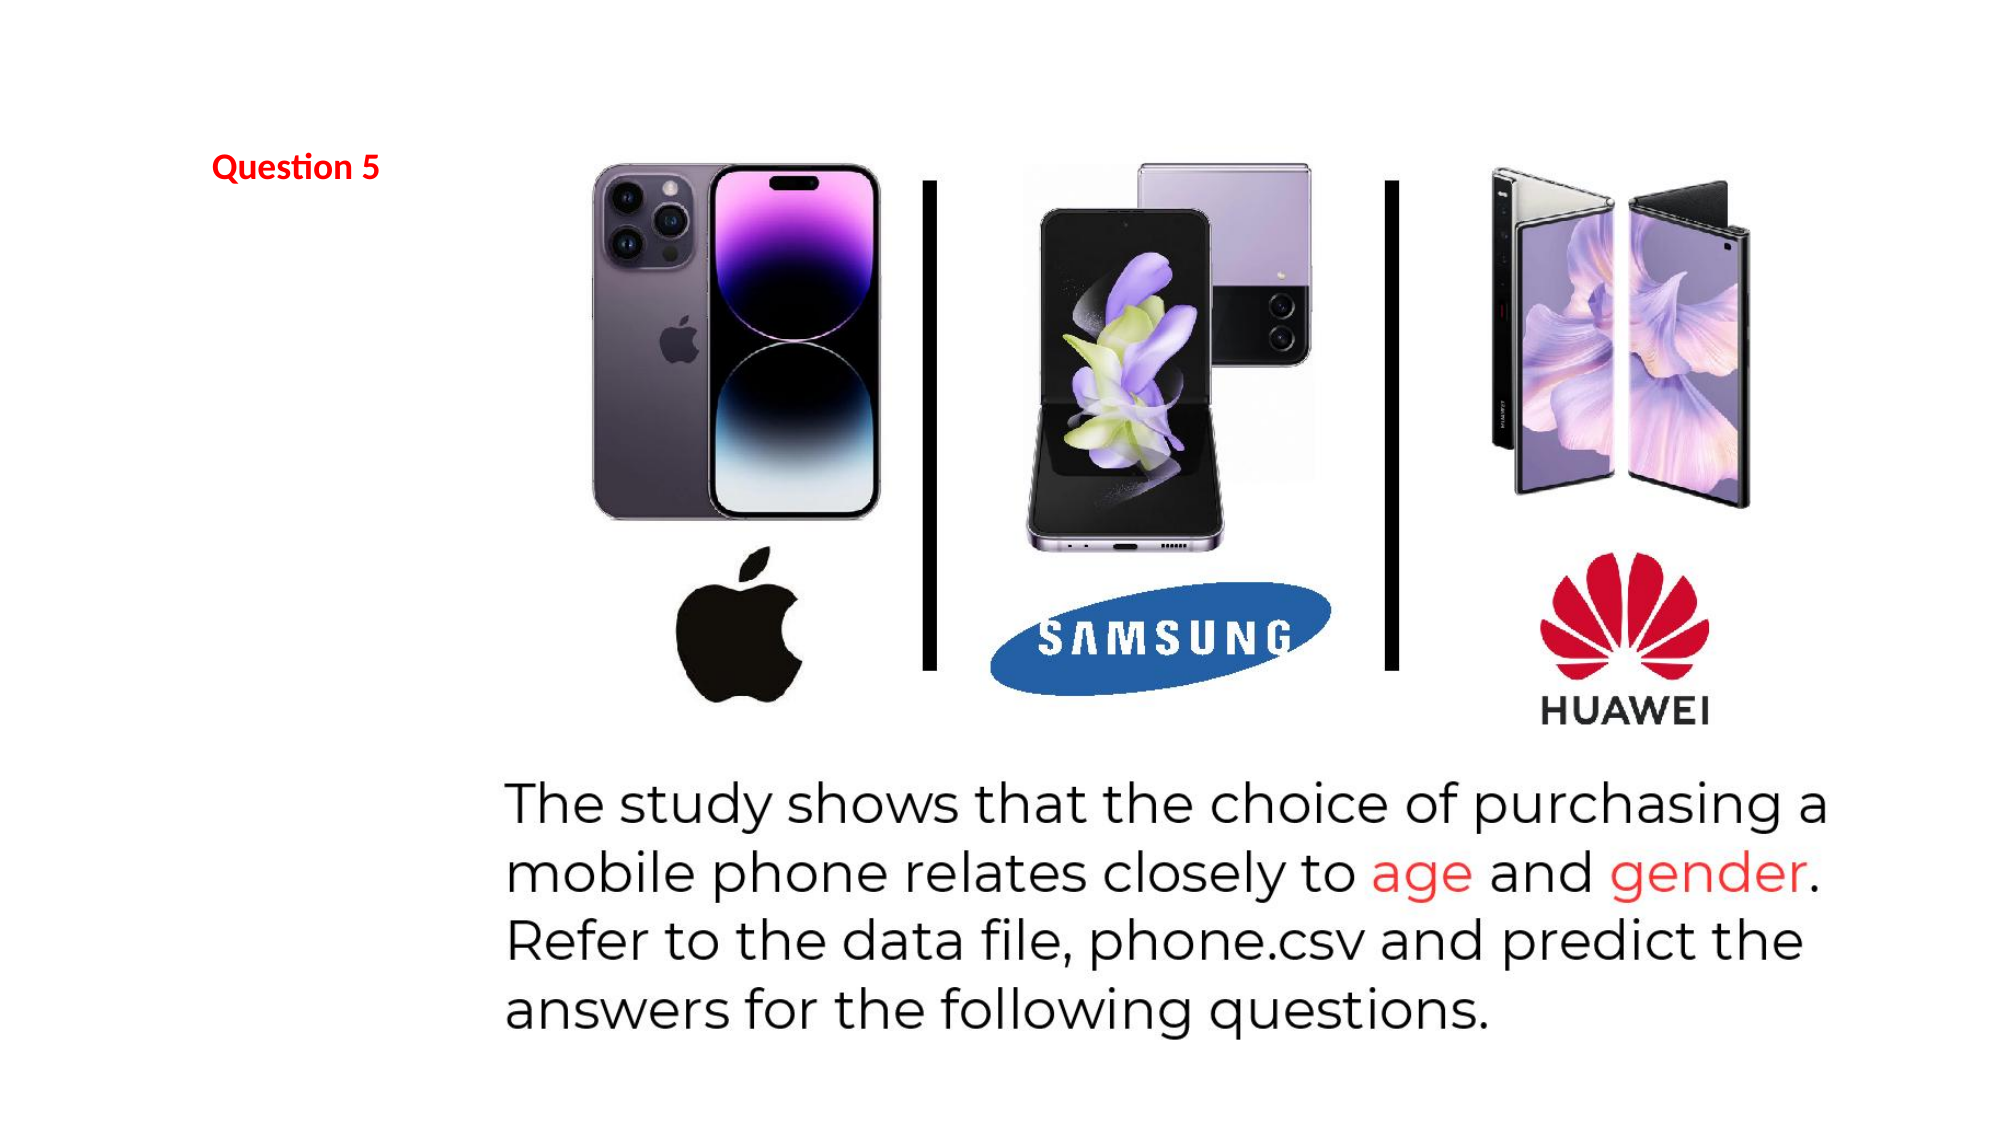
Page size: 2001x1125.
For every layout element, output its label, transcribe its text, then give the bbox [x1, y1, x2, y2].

picture [454, 24, 1892, 1101]
text_box Question 5 [197, 134, 403, 195]
